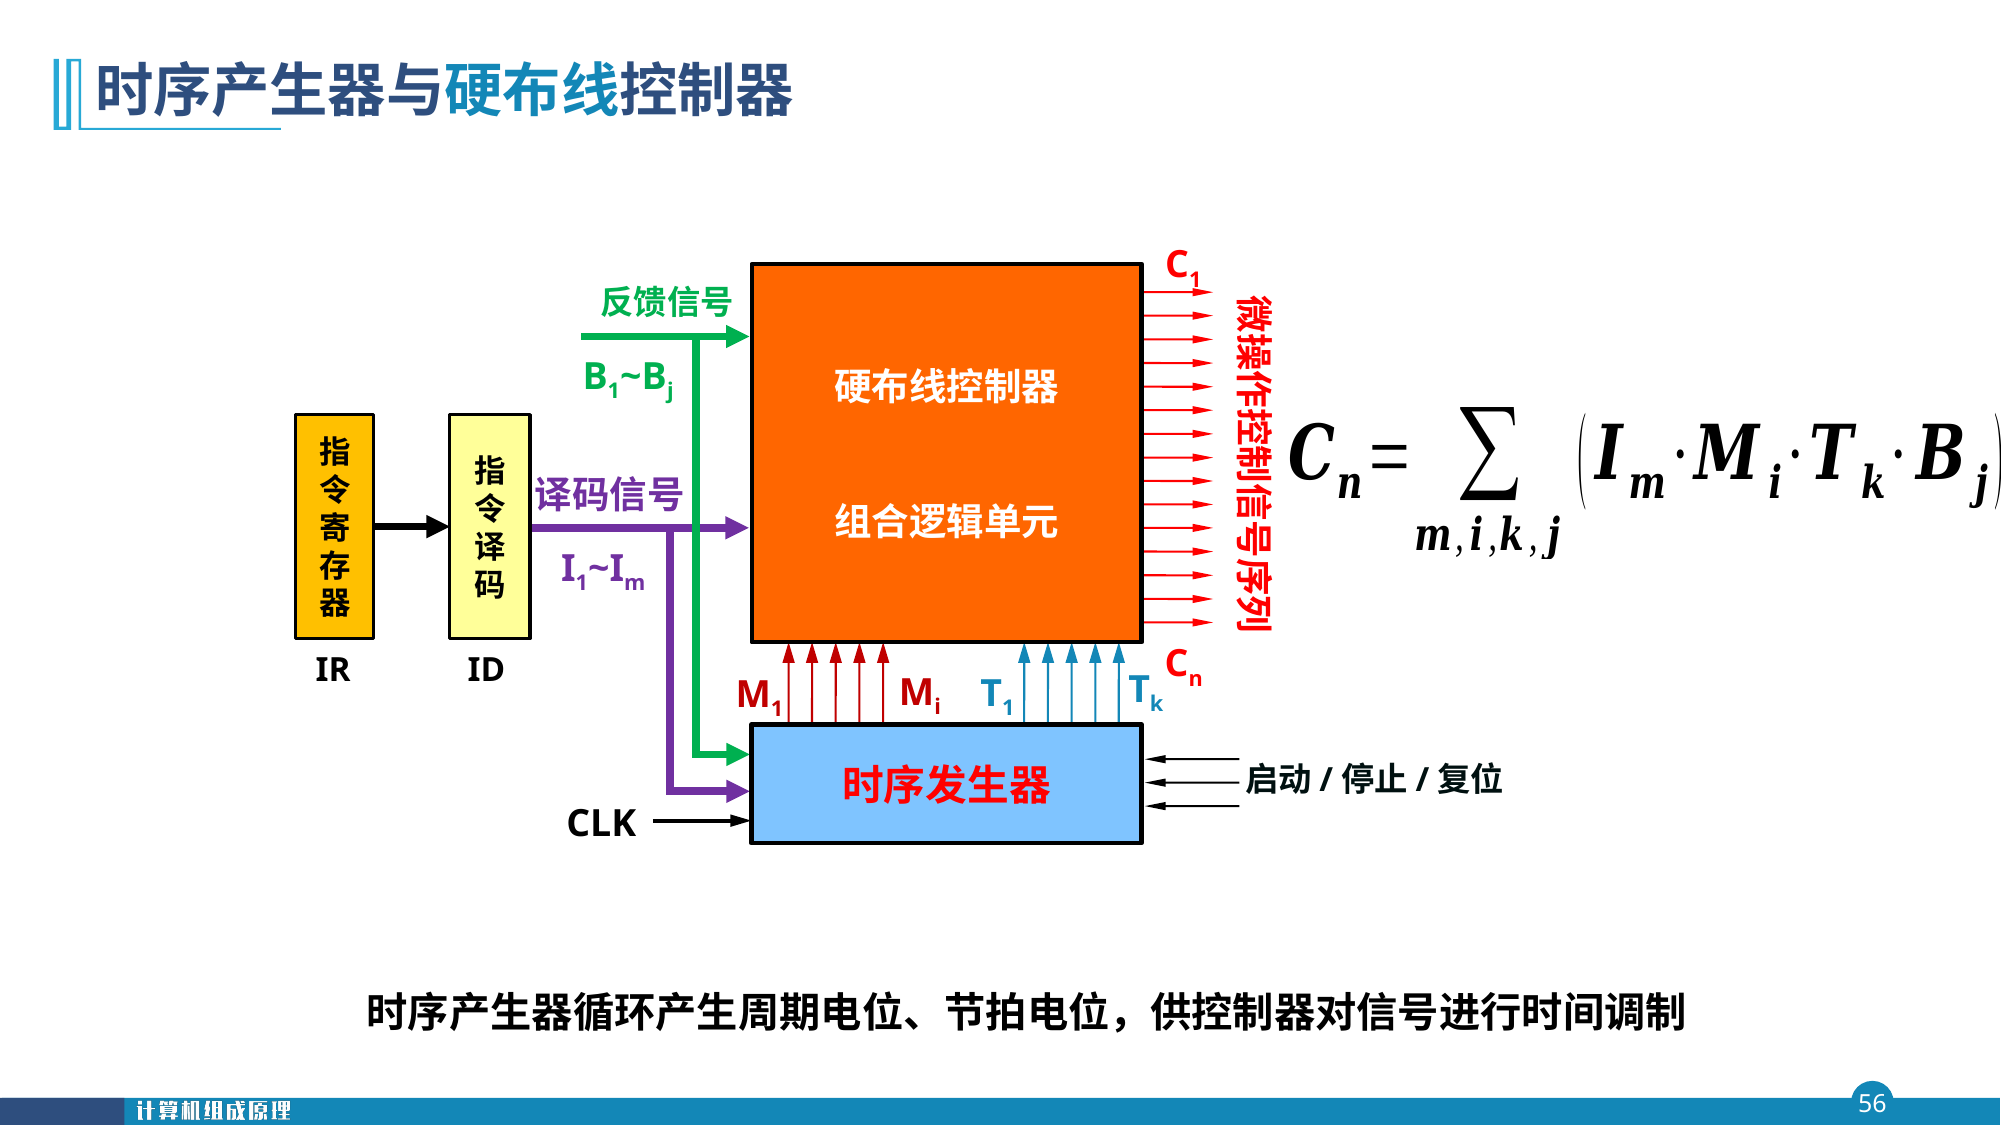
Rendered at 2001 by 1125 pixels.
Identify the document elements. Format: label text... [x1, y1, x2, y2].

text_box 时序发生器 [751, 725, 1142, 844]
text_box B1~Bj [567, 344, 689, 411]
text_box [1145, 759, 1240, 807]
text_box ID [448, 640, 525, 696]
text_box IR [294, 640, 372, 696]
text_box 指令 译码 [449, 414, 530, 639]
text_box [953, 426, 1414, 499]
text_box 指令寄存器 [295, 414, 374, 639]
text_box 时序产生器循环产生周期电位、节拍电位，供控制器对信号进行时间调制 [210, 931, 1844, 1043]
text_box 译码信号 [696, 463, 700, 523]
text_box 译码信号 [530, 463, 695, 523]
text_box 反馈信号 [585, 273, 749, 329]
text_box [717, 642, 1181, 725]
title 时序产生器与硬布线控制器 [80, 42, 1805, 144]
text_box 启动/停止/复位 [1209, 750, 1539, 806]
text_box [1012, 421, 1343, 426]
text_box I1~Im [546, 536, 661, 602]
text_box 微操作控制信号序列 [1209, 499, 1286, 643]
text_box CLK [551, 791, 652, 851]
text_box 硬布线控制器 组合逻辑单元 [751, 264, 1142, 642]
text_box 微操作控制信号序列 [1209, 286, 1286, 421]
